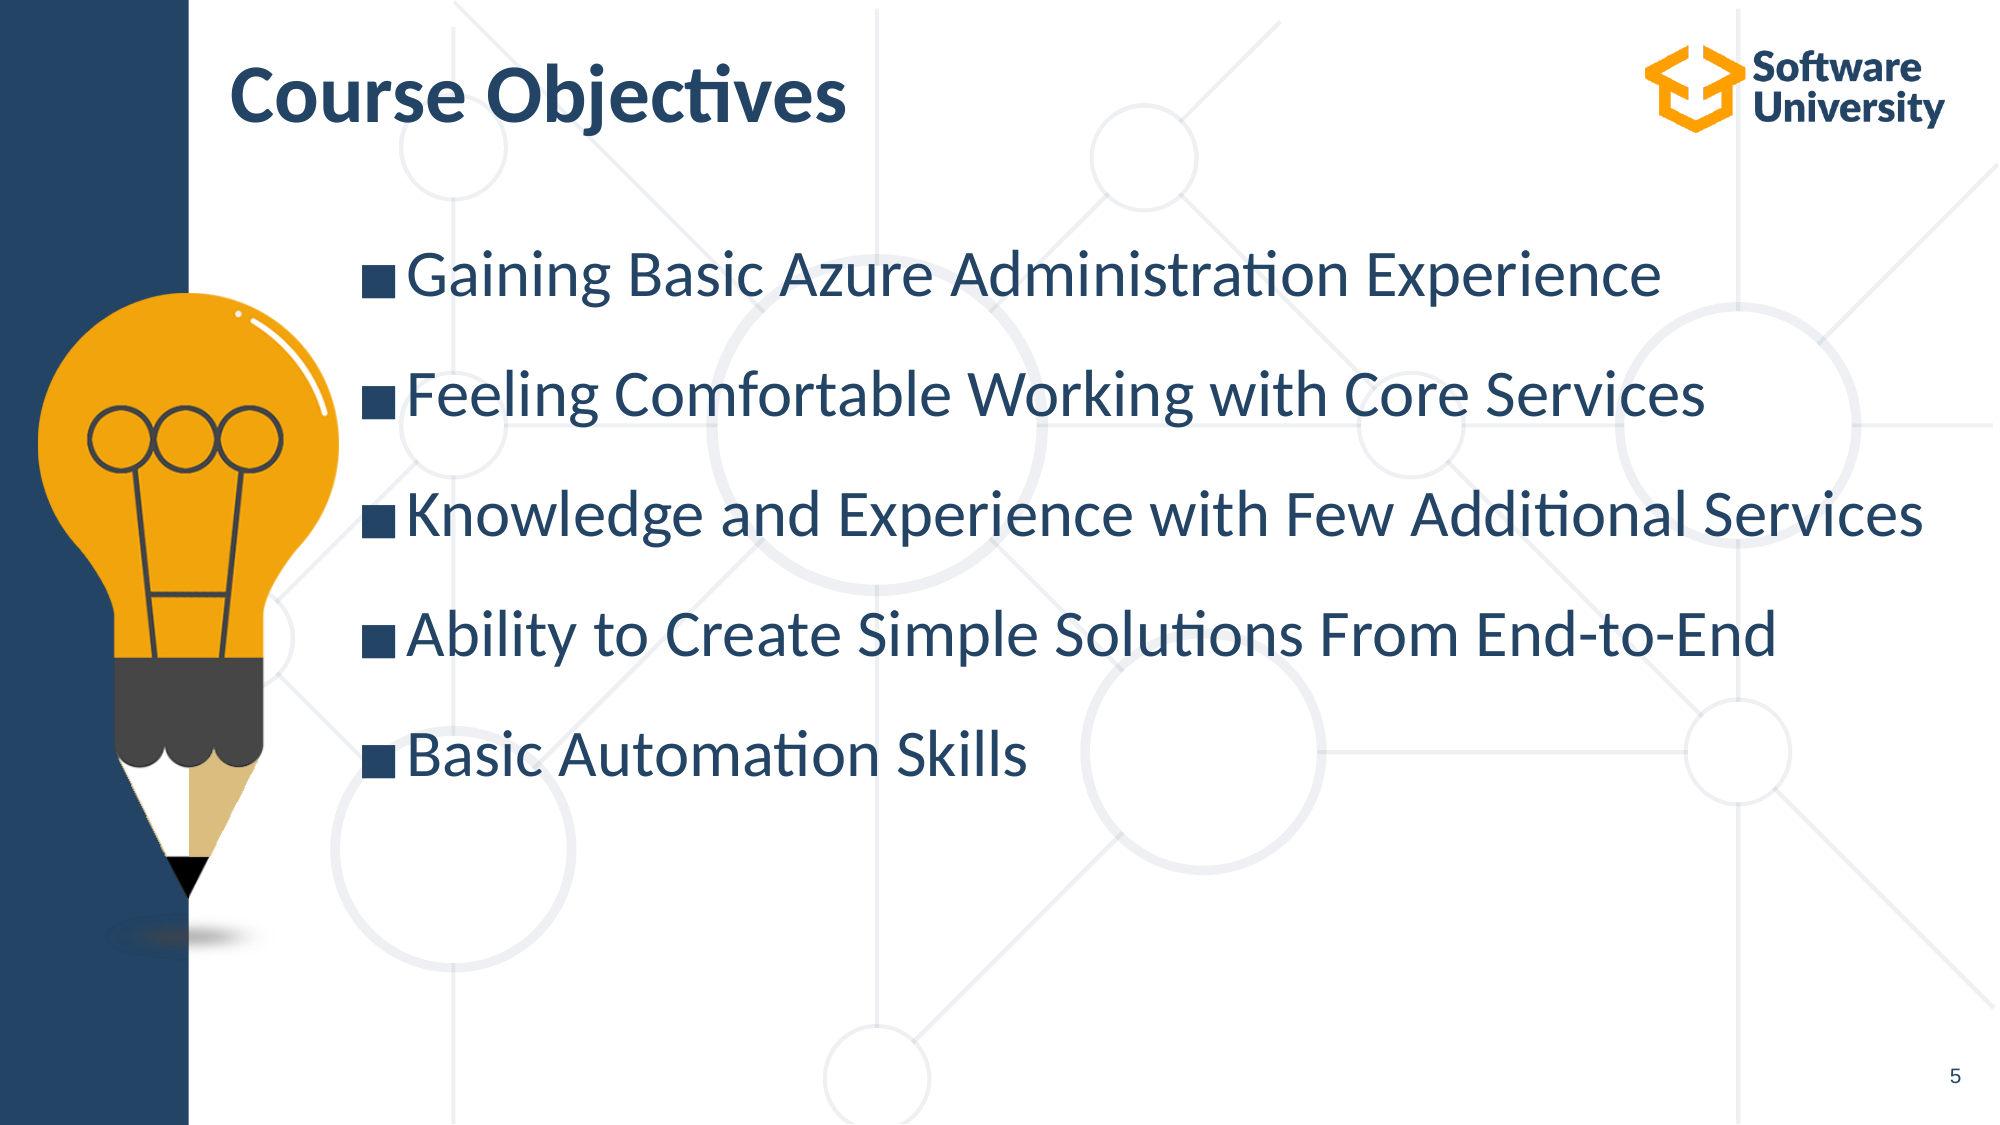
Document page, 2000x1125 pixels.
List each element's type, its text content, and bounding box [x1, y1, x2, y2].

slide_number 5 [1896, 1049, 1968, 1101]
list Gaining Basic Azure Administration Experience Feeling Comfortable Working with Core Services Knowledge and Experience with Few Additional Services Ability to Create Simple Solutions From End-to-End Basic Automation Skills [338, 183, 1968, 1050]
picture [38, 293, 338, 961]
title Course Objectives [212, 16, 1591, 162]
picture [1645, 45, 1945, 133]
